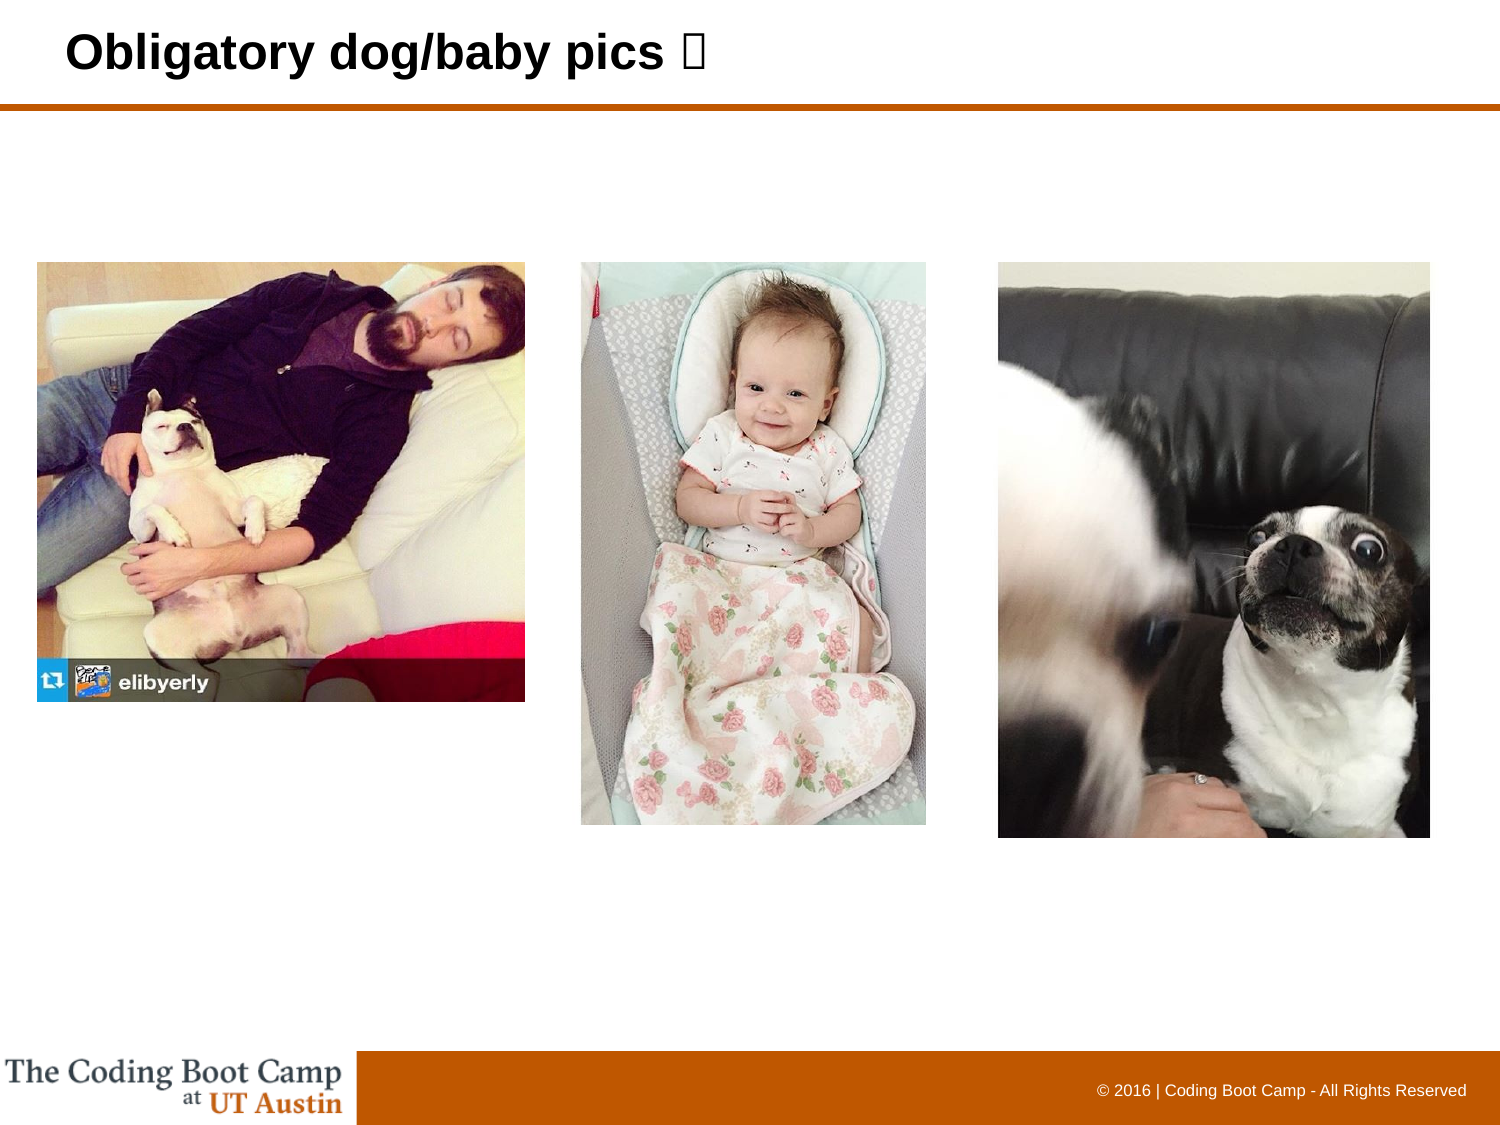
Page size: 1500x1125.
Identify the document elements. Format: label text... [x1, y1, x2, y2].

picture [0, 1050, 357, 1125]
picture [37, 262, 1500, 838]
title Obligatory dog/baby pics  [50, 0, 948, 108]
